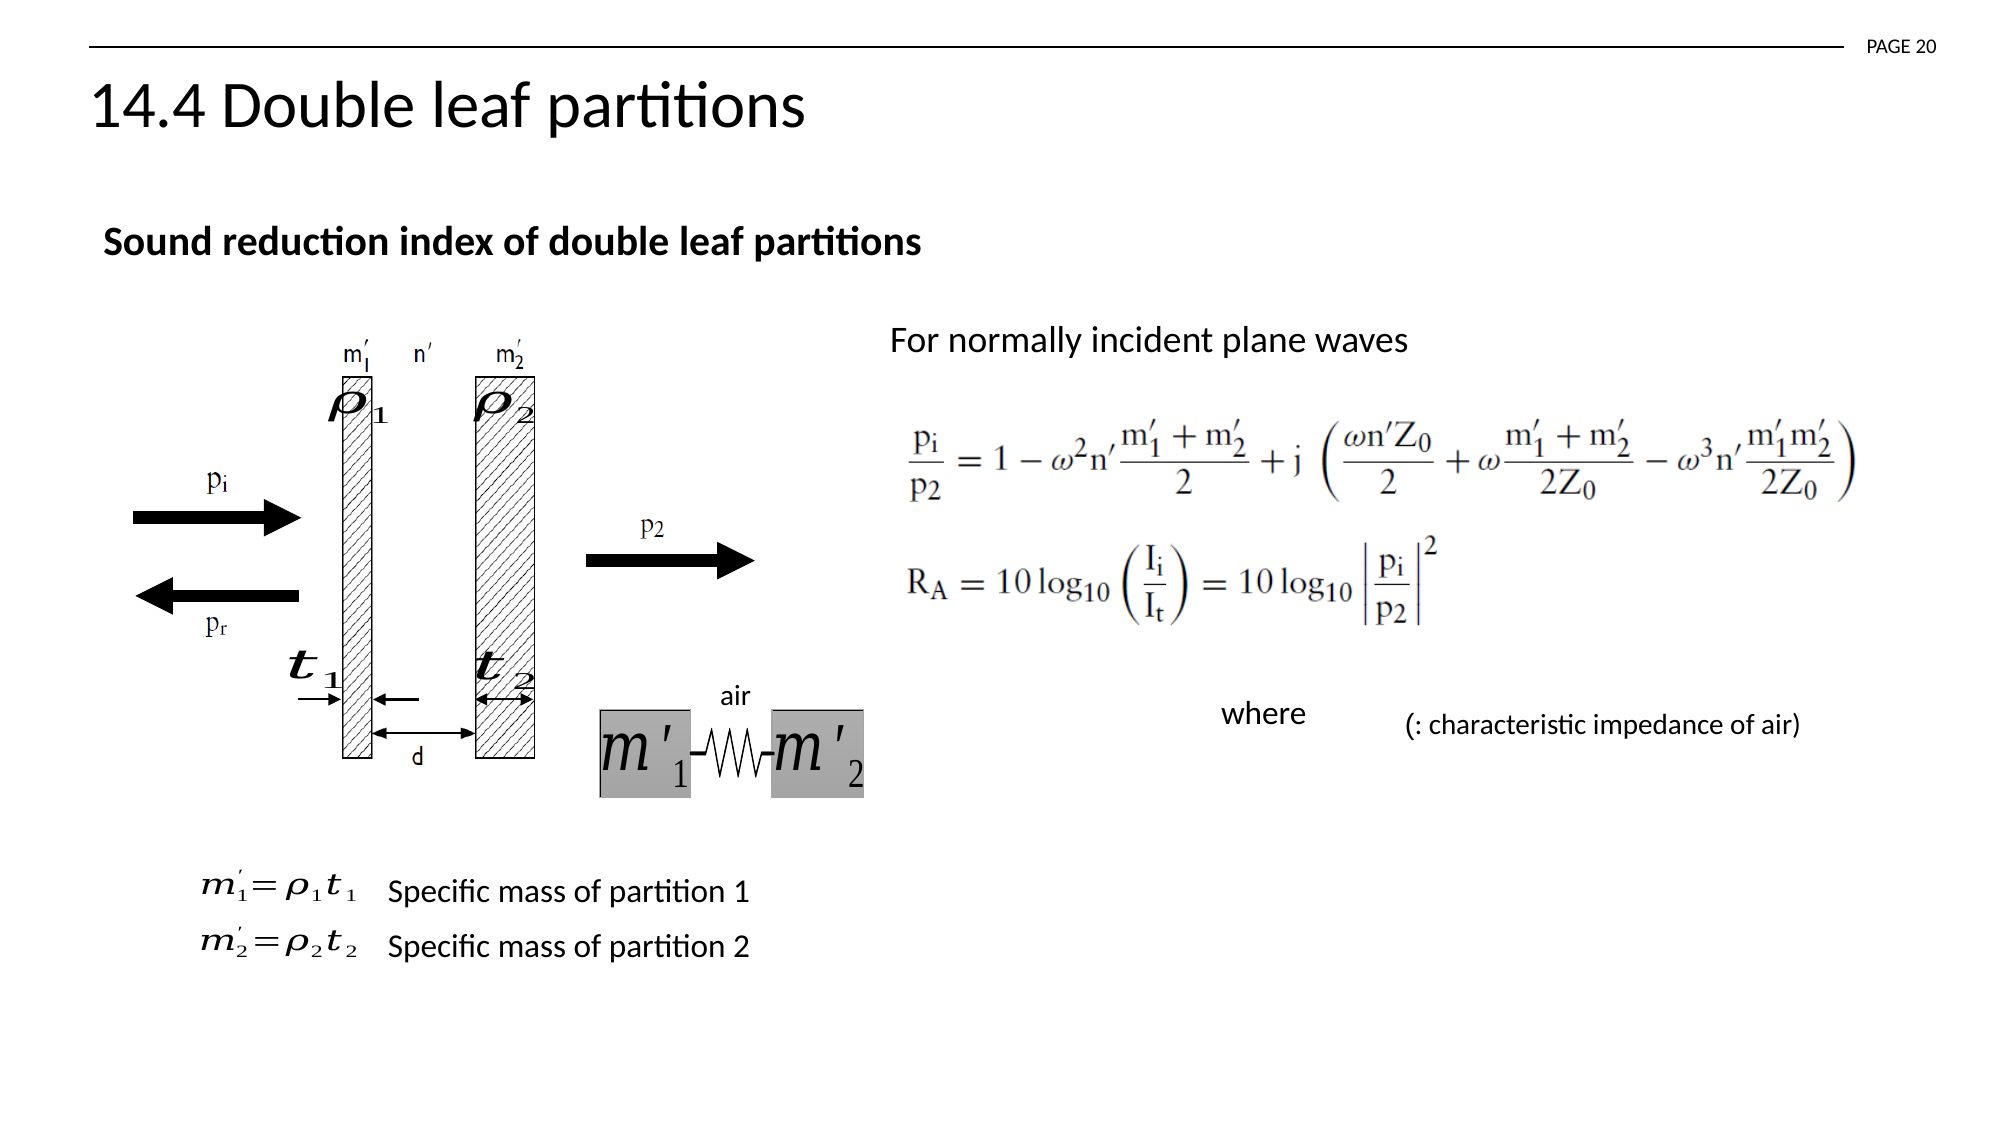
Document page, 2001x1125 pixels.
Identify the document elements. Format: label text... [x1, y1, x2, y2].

slide_number PAGE 19 [1866, 29, 2000, 61]
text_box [132, 326, 755, 782]
text_box Specific mass of partition 1 [373, 861, 796, 916]
title 14.4 Double leaf partitions [88, 58, 1845, 142]
text_box Specific mass of partition 2 [373, 916, 796, 972]
text_box Sound reduction index of double leaf partitions [88, 206, 1424, 272]
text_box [875, 307, 1932, 755]
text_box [599, 668, 864, 797]
